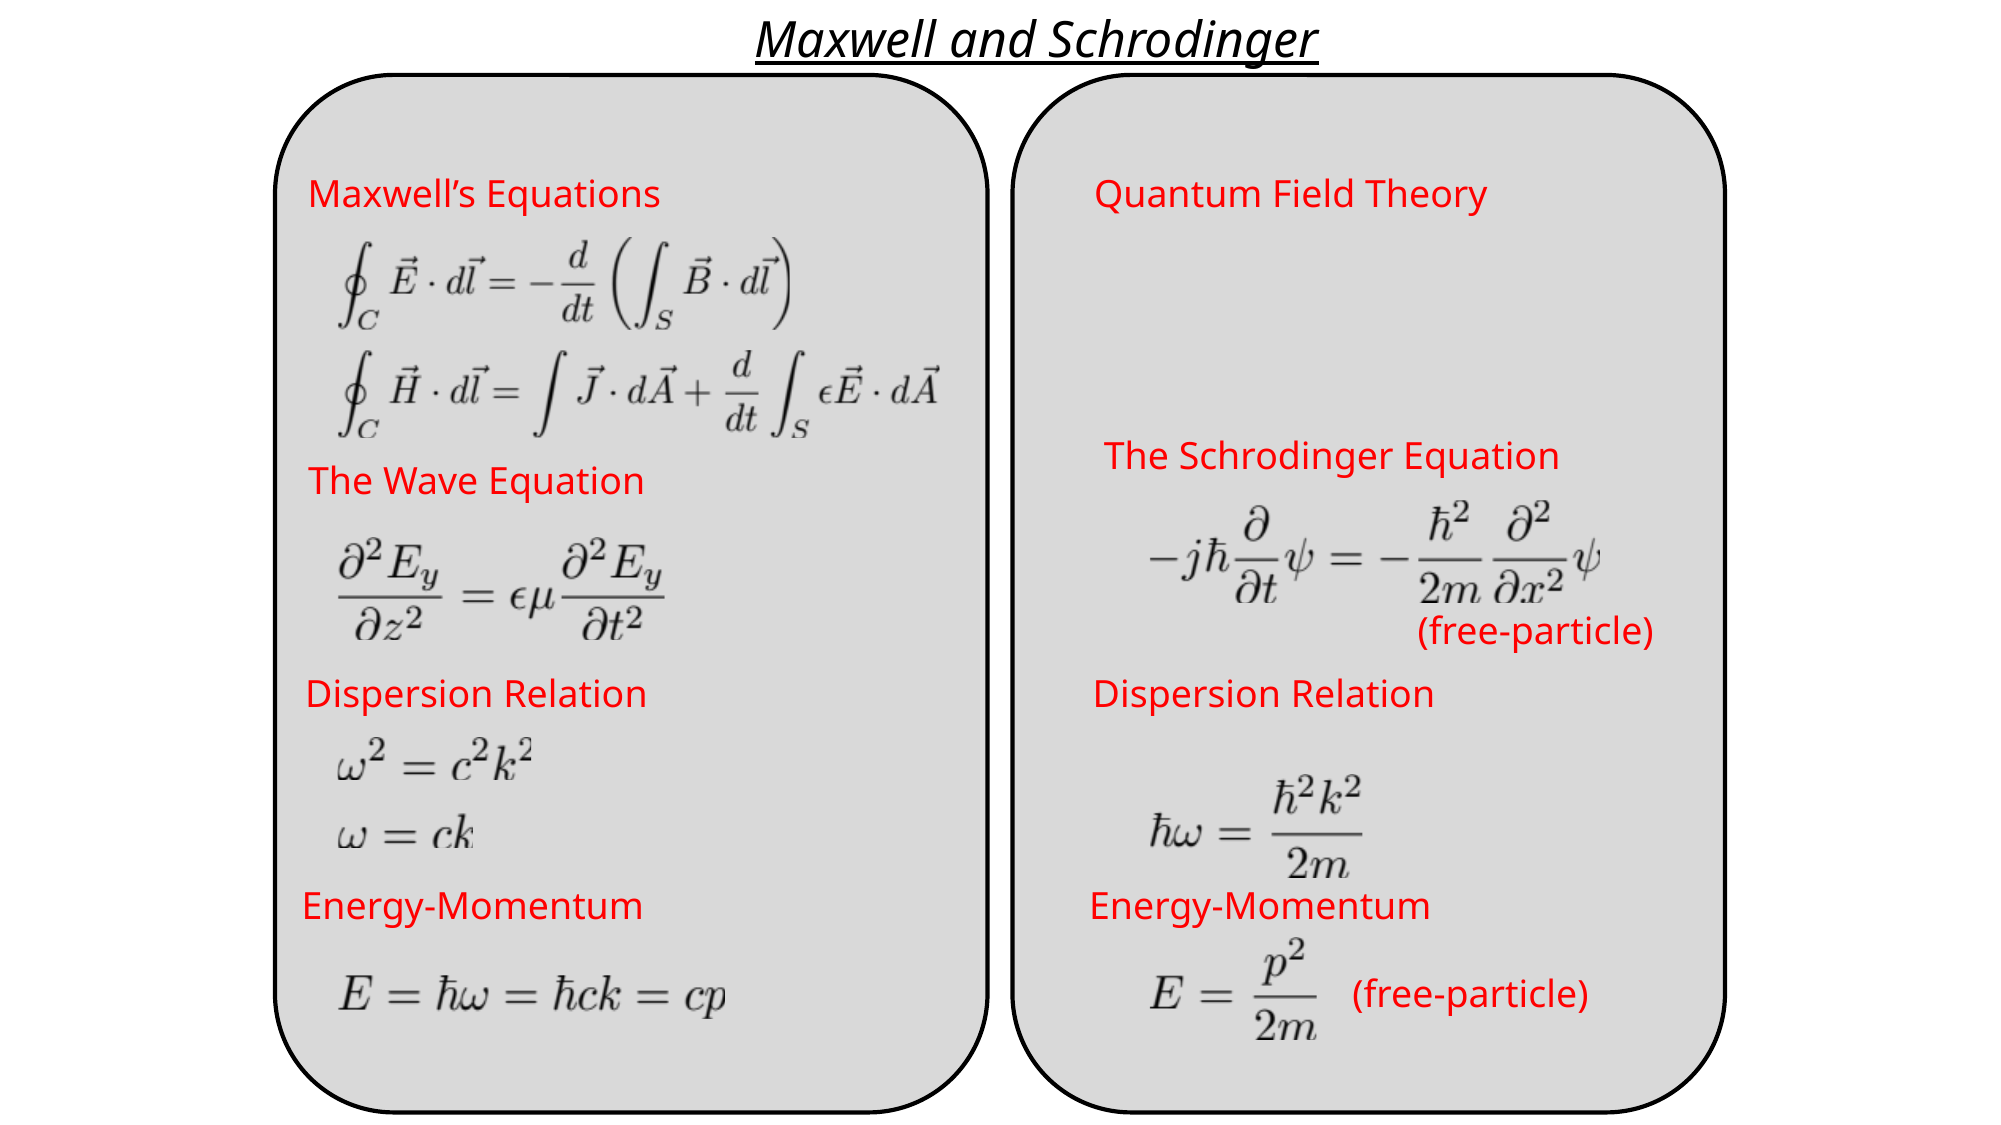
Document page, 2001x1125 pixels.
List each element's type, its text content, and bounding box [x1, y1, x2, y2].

text_box The Schrodinger Equation [1089, 424, 1576, 485]
picture [337, 537, 665, 640]
text_box Quantum Field Theory [1079, 162, 1503, 223]
picture [1149, 937, 1317, 1040]
picture [337, 974, 725, 1019]
picture [1149, 499, 1600, 603]
picture [1149, 774, 1363, 878]
text_box [1012, 74, 1726, 1113]
text_box Dispersion Relation [290, 662, 663, 723]
picture [337, 812, 473, 848]
text_box (free-particle) [1402, 599, 1670, 660]
picture [337, 737, 532, 780]
text_box Maxwell and Schrodinger [740, 0, 1334, 75]
text_box Dispersion Relation [1077, 662, 1451, 723]
text_box Energy-Momentum [1074, 874, 1447, 935]
text_box Energy-Momentum [286, 874, 659, 935]
text_box (free-particle) [1337, 962, 1613, 1023]
text_box Maxwell’s Equations [292, 162, 676, 223]
text_box The Wave Equation [293, 449, 661, 510]
text_box [274, 74, 988, 1113]
picture [337, 349, 940, 438]
picture [337, 237, 790, 330]
